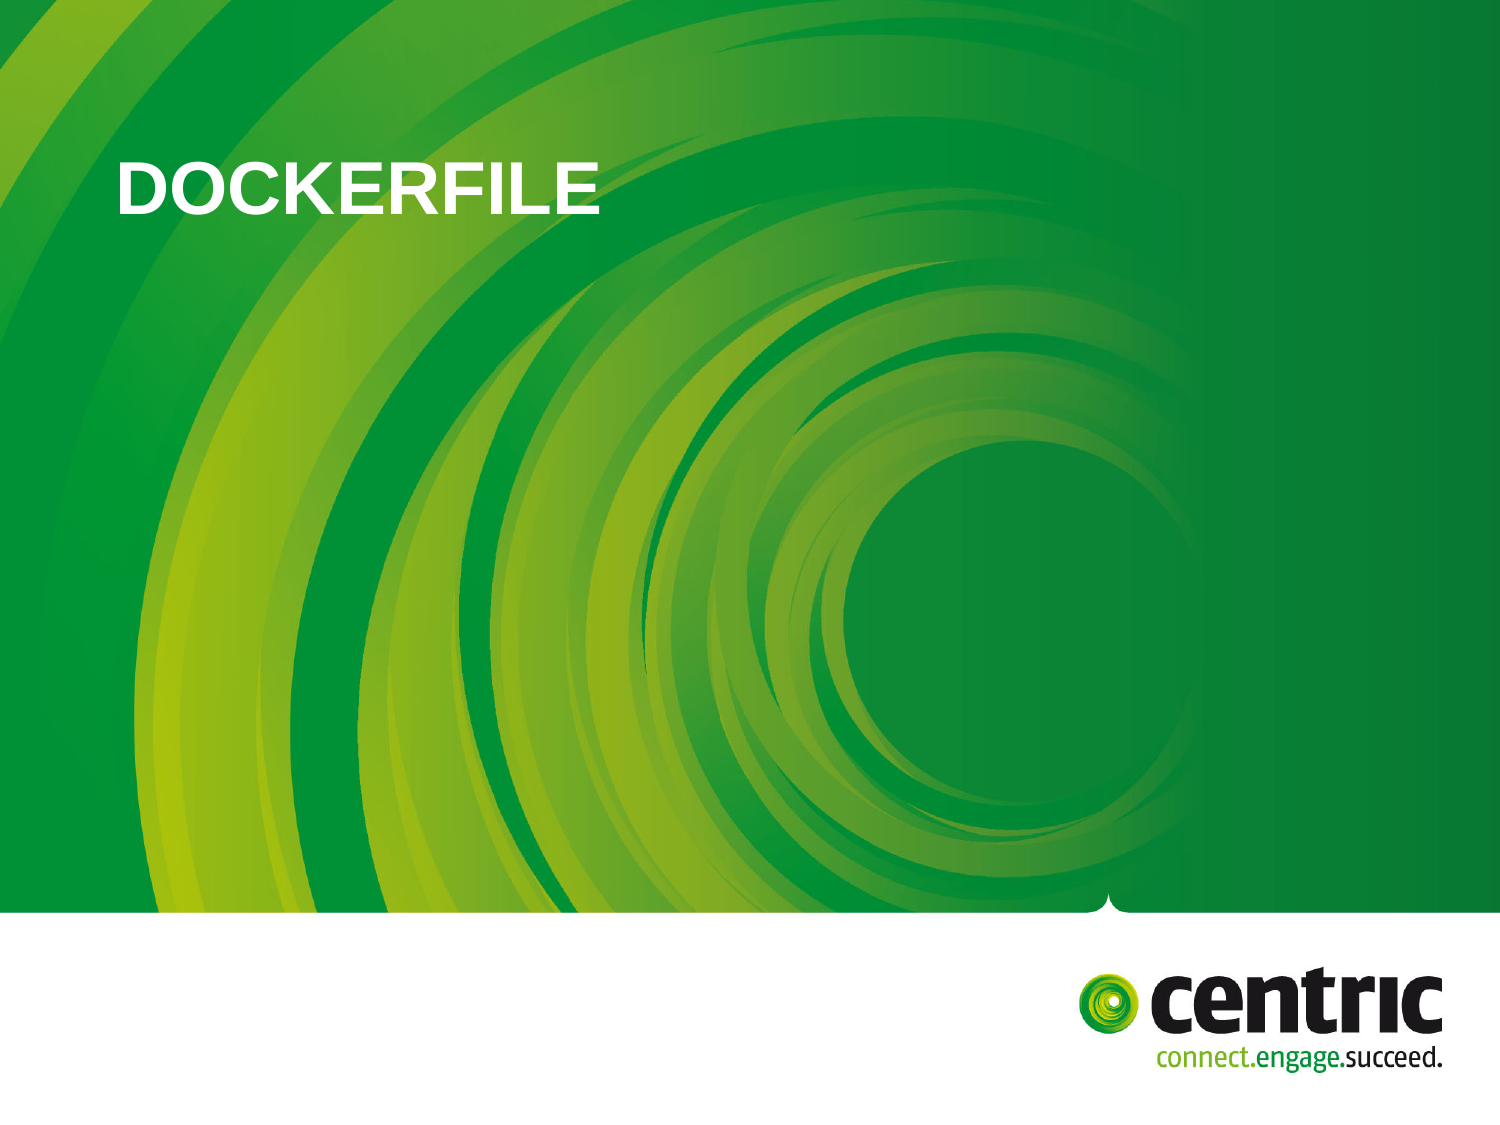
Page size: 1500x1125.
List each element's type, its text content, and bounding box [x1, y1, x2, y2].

picture [0, 0, 1500, 1125]
title DOCKERFILE [100, 106, 1376, 348]
